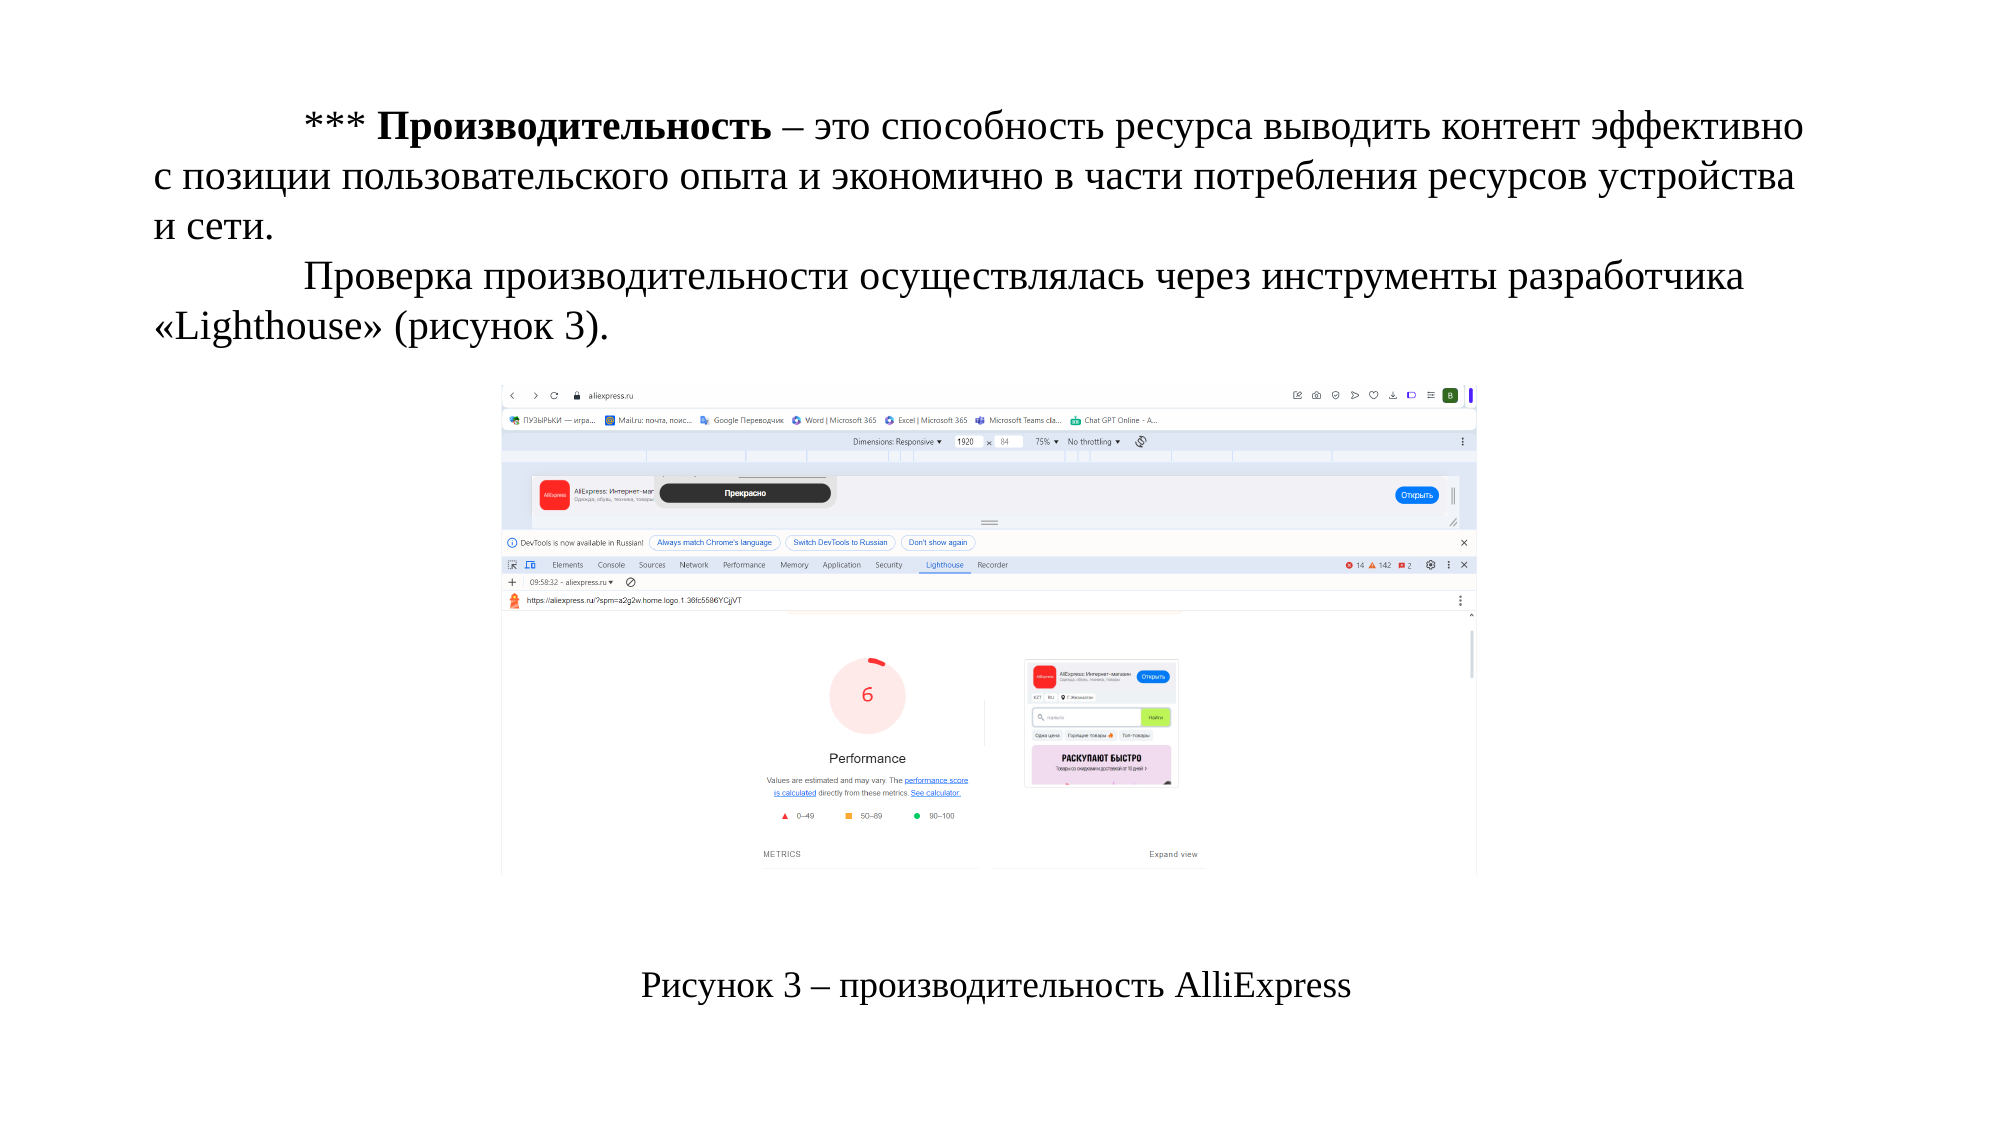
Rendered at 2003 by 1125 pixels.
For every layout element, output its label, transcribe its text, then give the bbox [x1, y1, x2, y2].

text_box Рисунок 3 – производительность AlliExpress [626, 952, 1367, 1012]
picture [501, 385, 1477, 875]
text_box *** Производительность – это способность ресурса выводить контент эффективно с позиции пользовательского опыта и экономично в части потребления ресурсов устройства и сети. Проверка производительности осуществлялась через инструменты разработчика «Lighthouse» (рисунок 3). [138, 90, 1840, 355]
